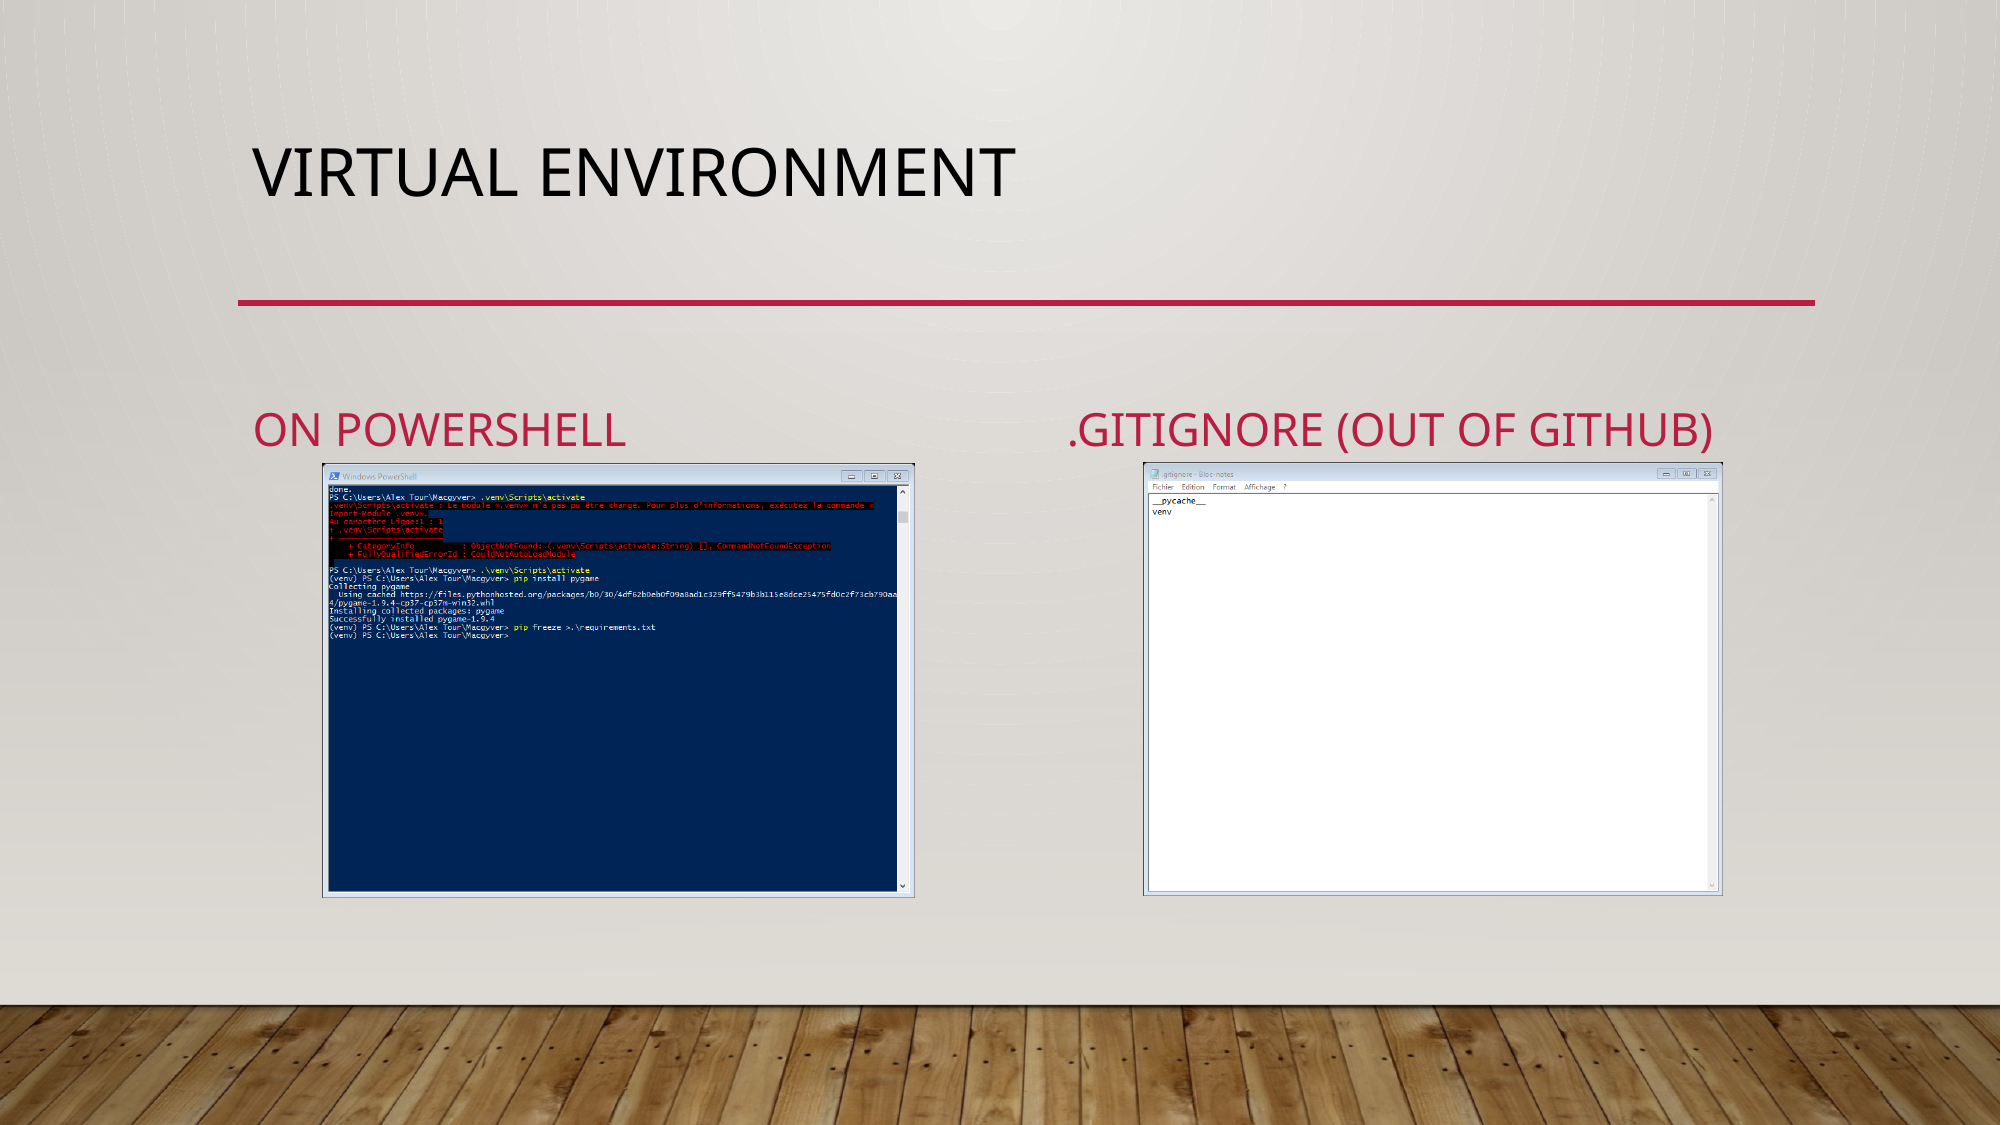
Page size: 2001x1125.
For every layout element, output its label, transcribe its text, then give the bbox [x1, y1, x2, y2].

list On powershell [237, 331, 1000, 463]
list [322, 463, 915, 898]
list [1142, 462, 1723, 896]
title Virtual environment [237, 131, 1814, 306]
picture [0, 1005, 2000, 1125]
list .gitignore (out of github) [1051, 331, 1814, 464]
